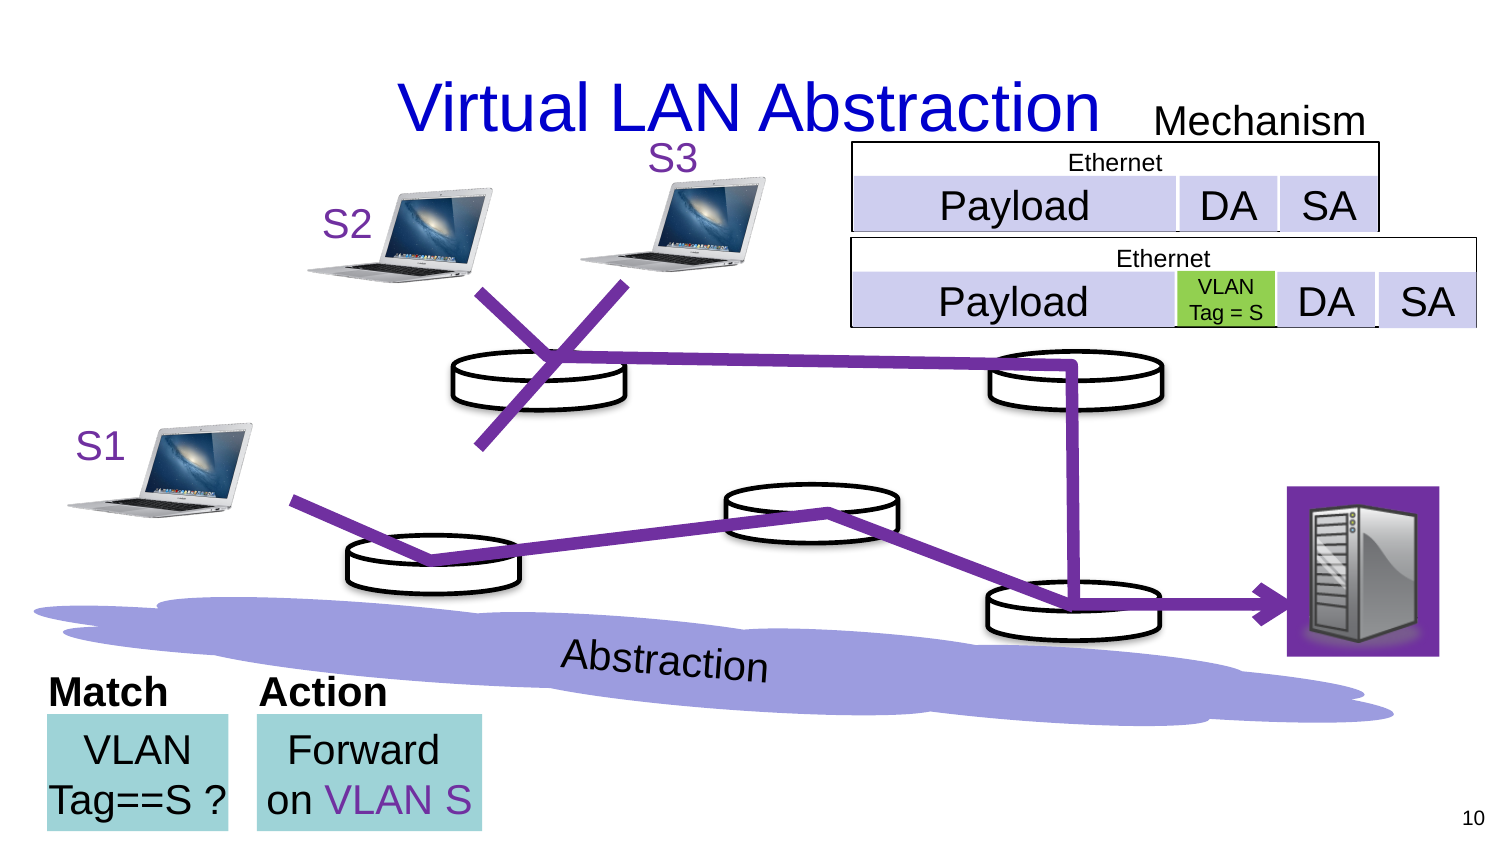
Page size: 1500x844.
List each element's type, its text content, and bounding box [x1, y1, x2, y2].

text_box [851, 141, 1380, 233]
picture [1286, 501, 1441, 656]
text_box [32, 620, 1396, 832]
text_box Mechanism [1138, 86, 1382, 142]
title Virtual LAN Abstraction [75, 33, 1425, 175]
slide_number 10 [1149, 796, 1500, 844]
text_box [291, 290, 1296, 607]
picture [569, 164, 785, 286]
text_box [1300, 486, 1440, 500]
text_box S3 [632, 123, 714, 162]
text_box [850, 237, 1477, 329]
picture [56, 409, 272, 531]
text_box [547, 282, 626, 357]
text_box [986, 615, 1161, 619]
picture [296, 175, 512, 290]
